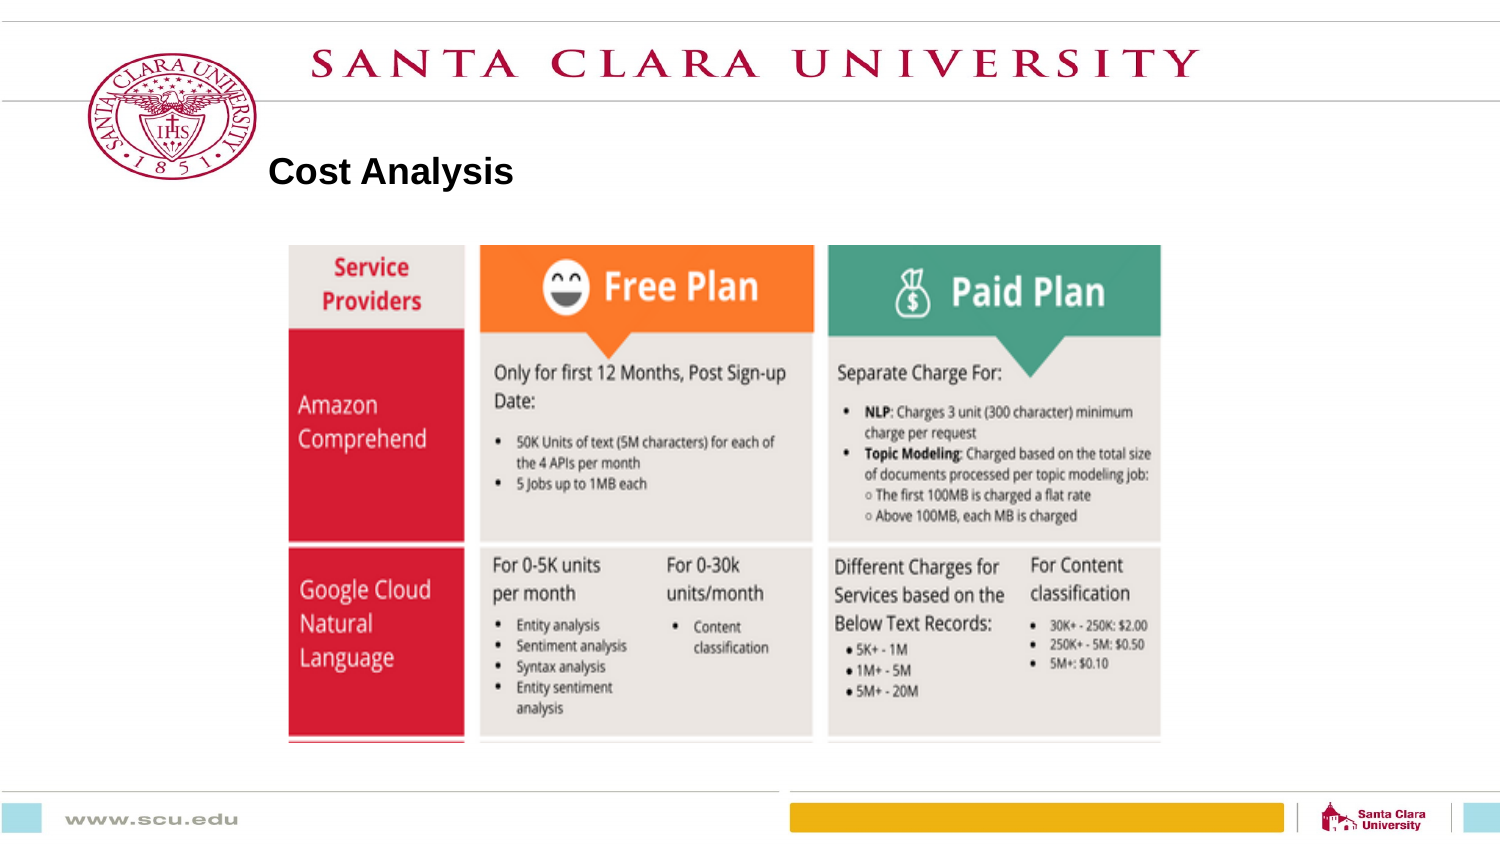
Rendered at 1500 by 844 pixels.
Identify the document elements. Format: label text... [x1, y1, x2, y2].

title Cost Analysis [69, 116, 1174, 204]
picture [0, 0, 1500, 844]
